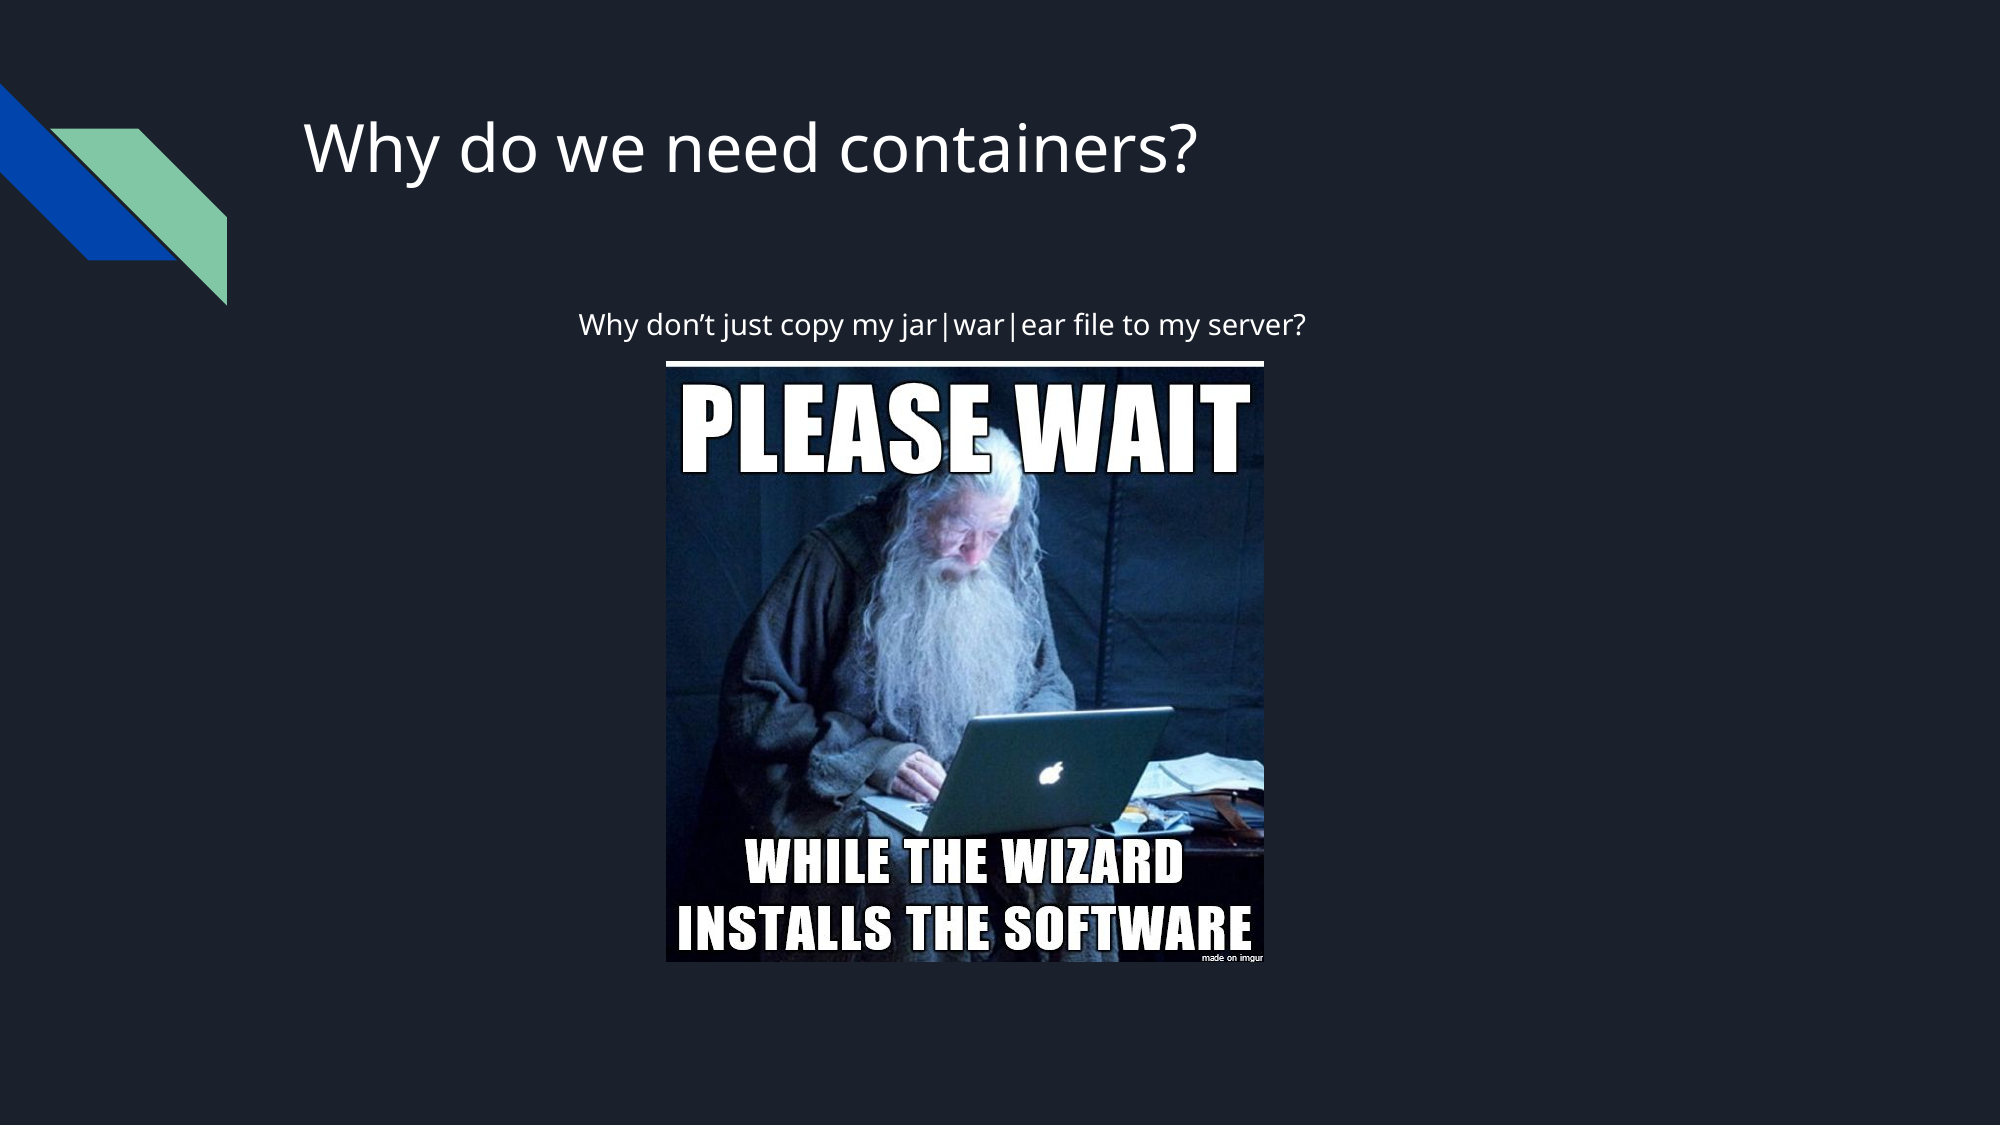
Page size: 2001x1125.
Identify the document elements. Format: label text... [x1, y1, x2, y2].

title Why do we need containers? [283, 86, 1824, 287]
picture [665, 361, 1264, 963]
text_box Why don’t just copy my jar|war|ear file to my server? [563, 286, 1366, 362]
